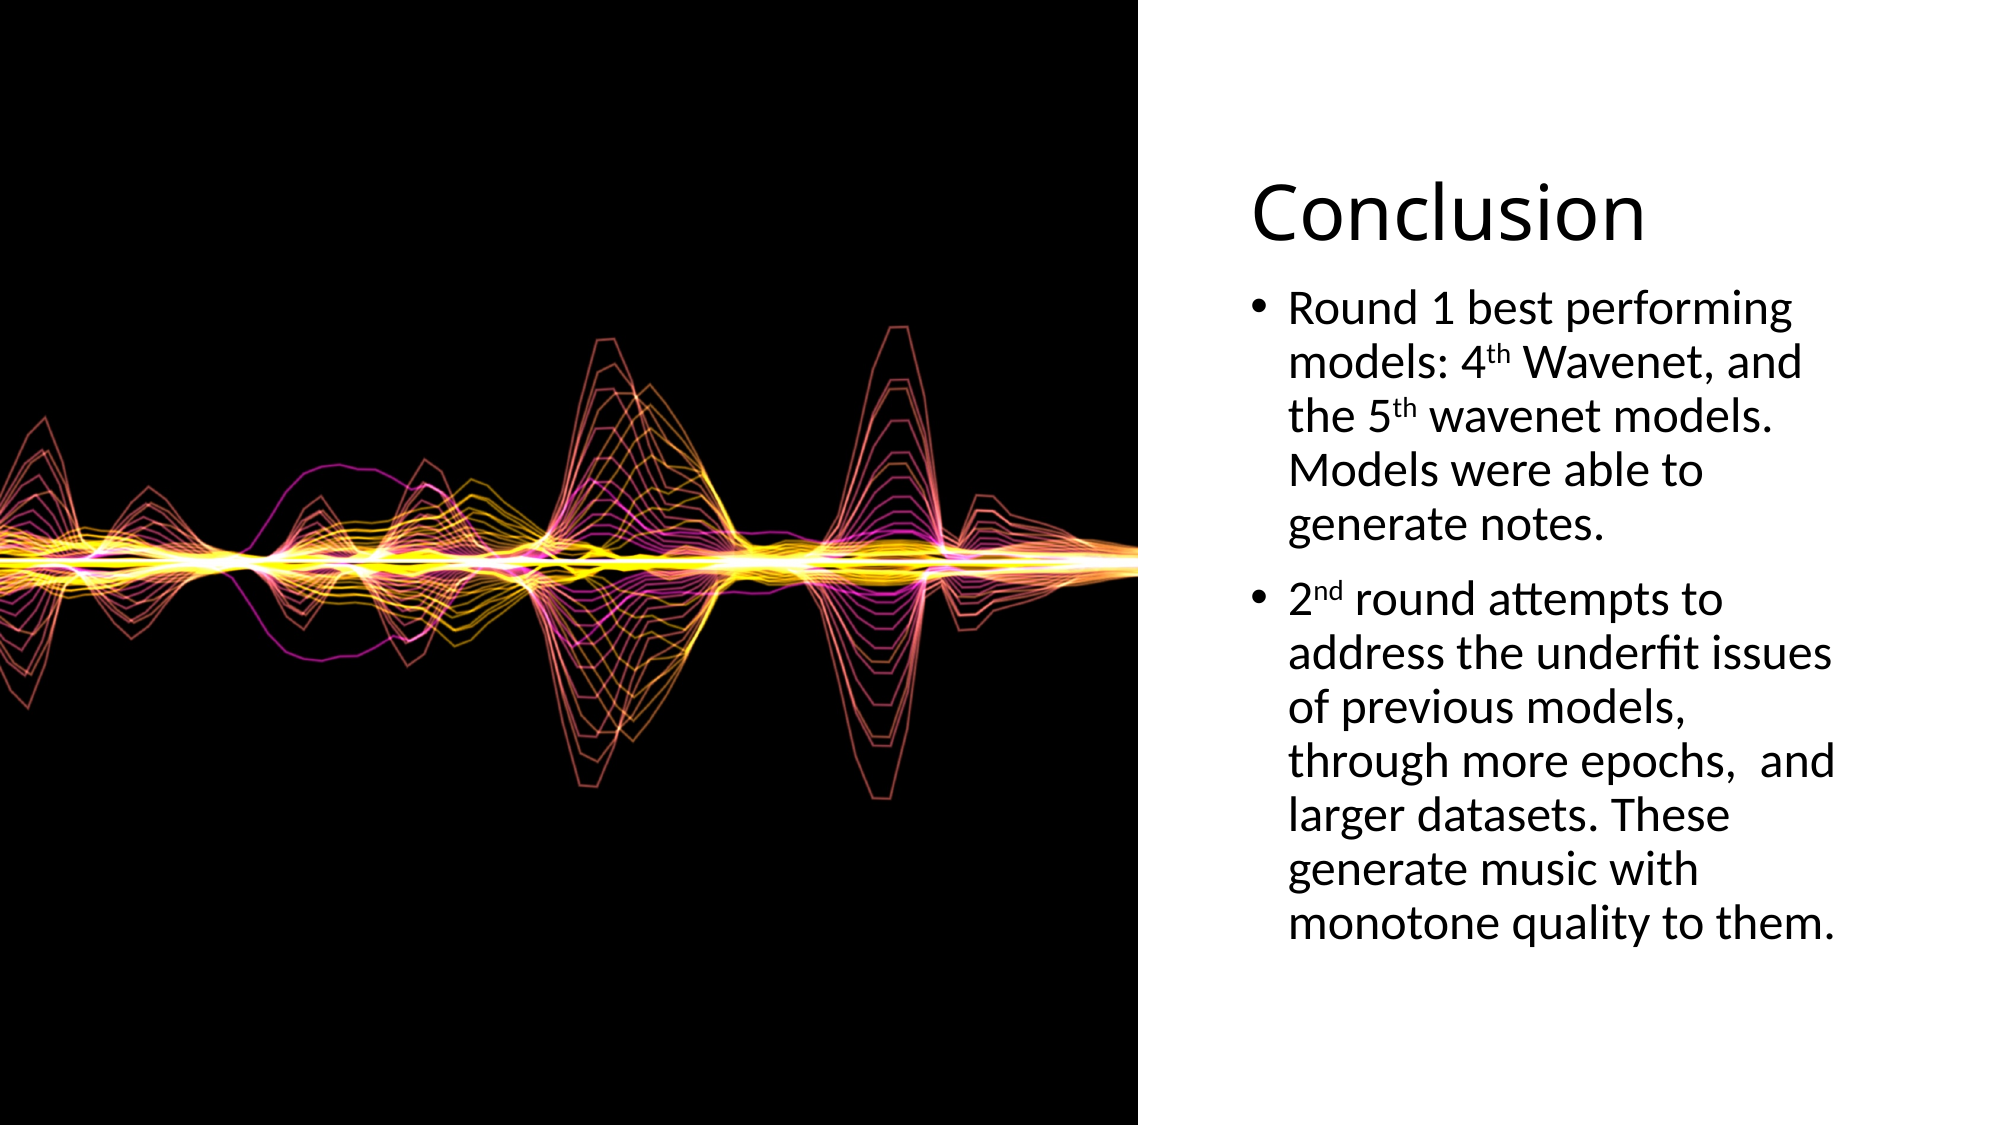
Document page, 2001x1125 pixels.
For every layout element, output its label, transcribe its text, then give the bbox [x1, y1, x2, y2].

list Round 1 best performing models: 4th Wavenet, and the 5th wavenet models. Models were able to generate notes. 2nd round attempts to address the underfit issues of previous models, through more epochs, and larger datasets. These generate music with monotone quality to them. [1235, 273, 1863, 1014]
title Conclusion [1235, 59, 1863, 273]
text_box [1138, 0, 2000, 1125]
picture [0, 0, 1138, 1125]
